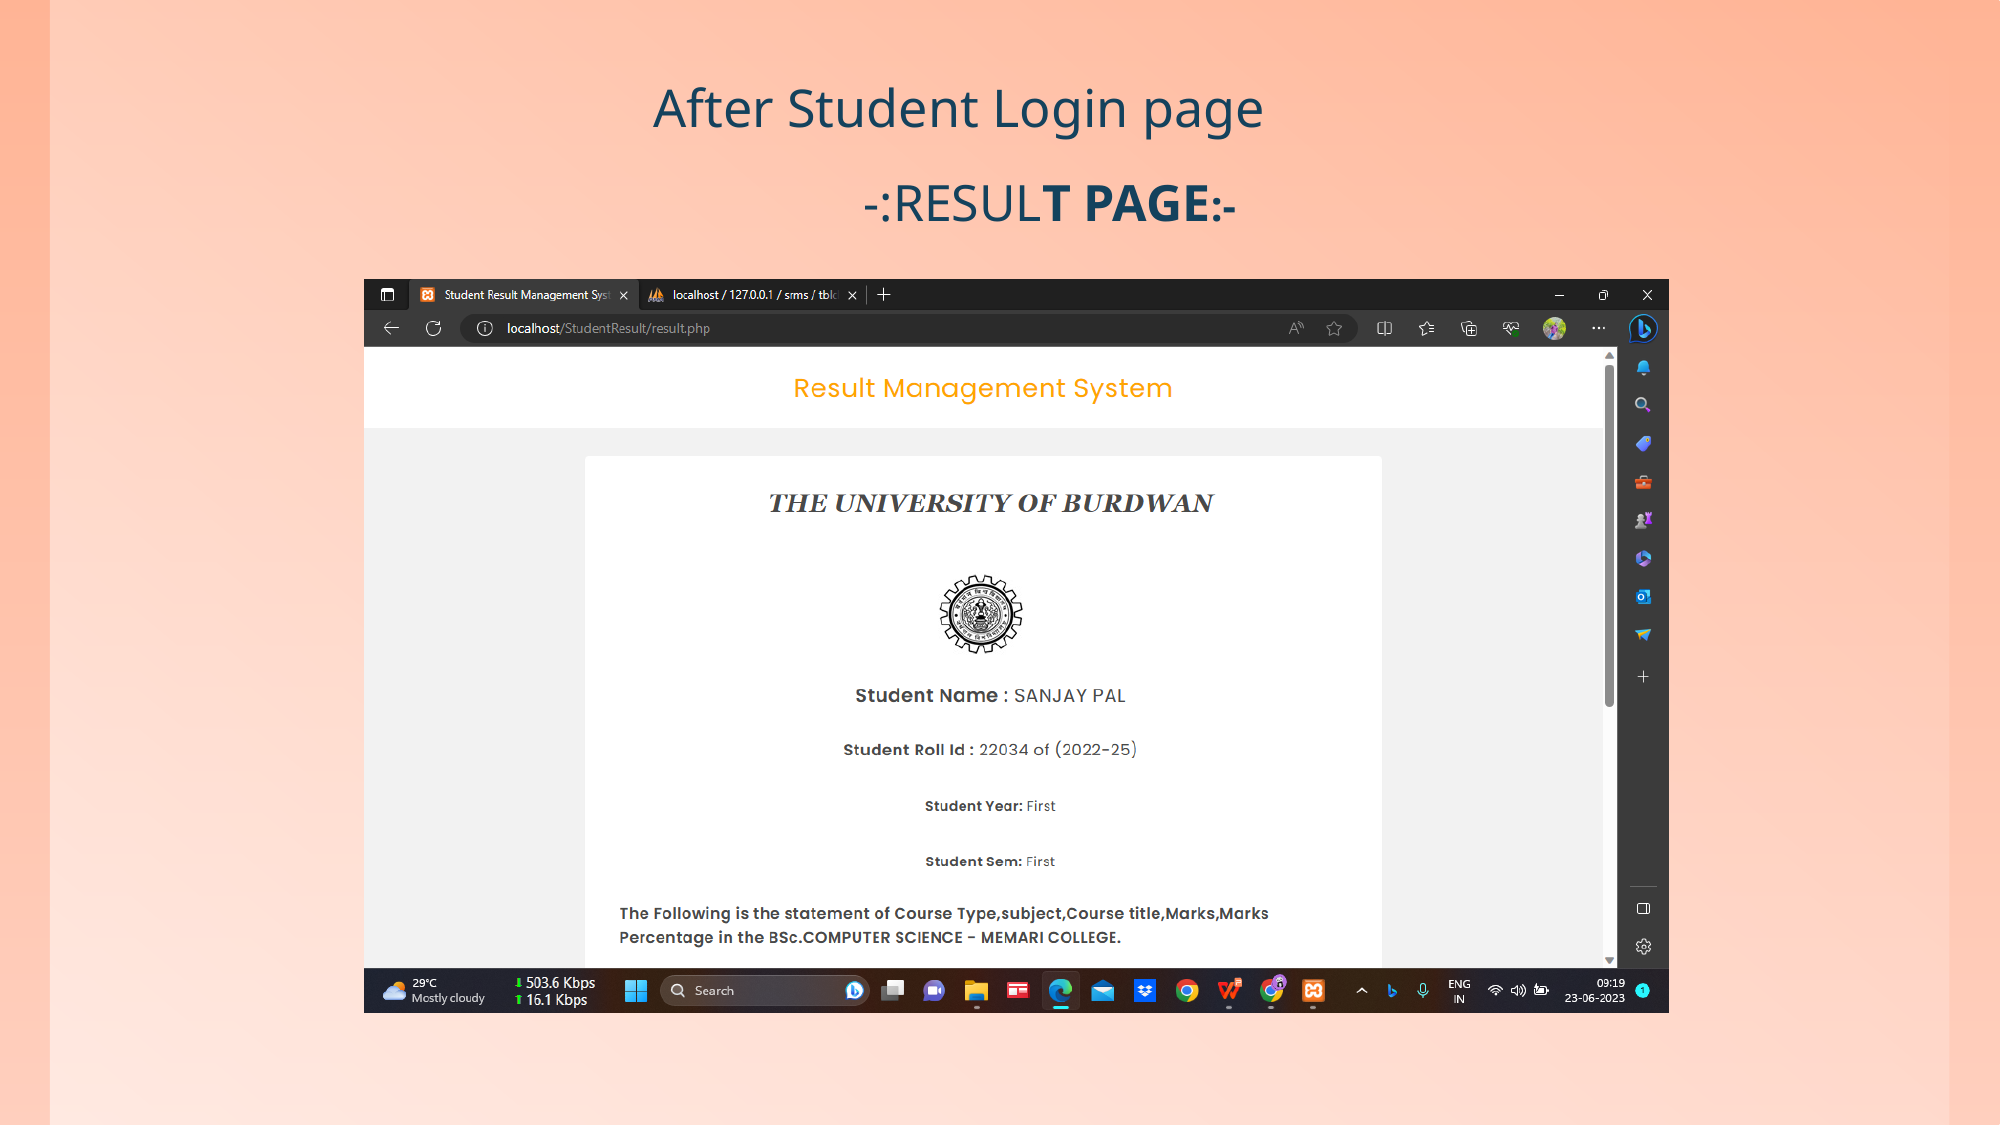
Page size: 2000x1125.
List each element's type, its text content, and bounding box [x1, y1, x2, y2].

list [364, 279, 1669, 1013]
title After Student Login page -:RESULT PAGE:- [183, 12, 1850, 242]
